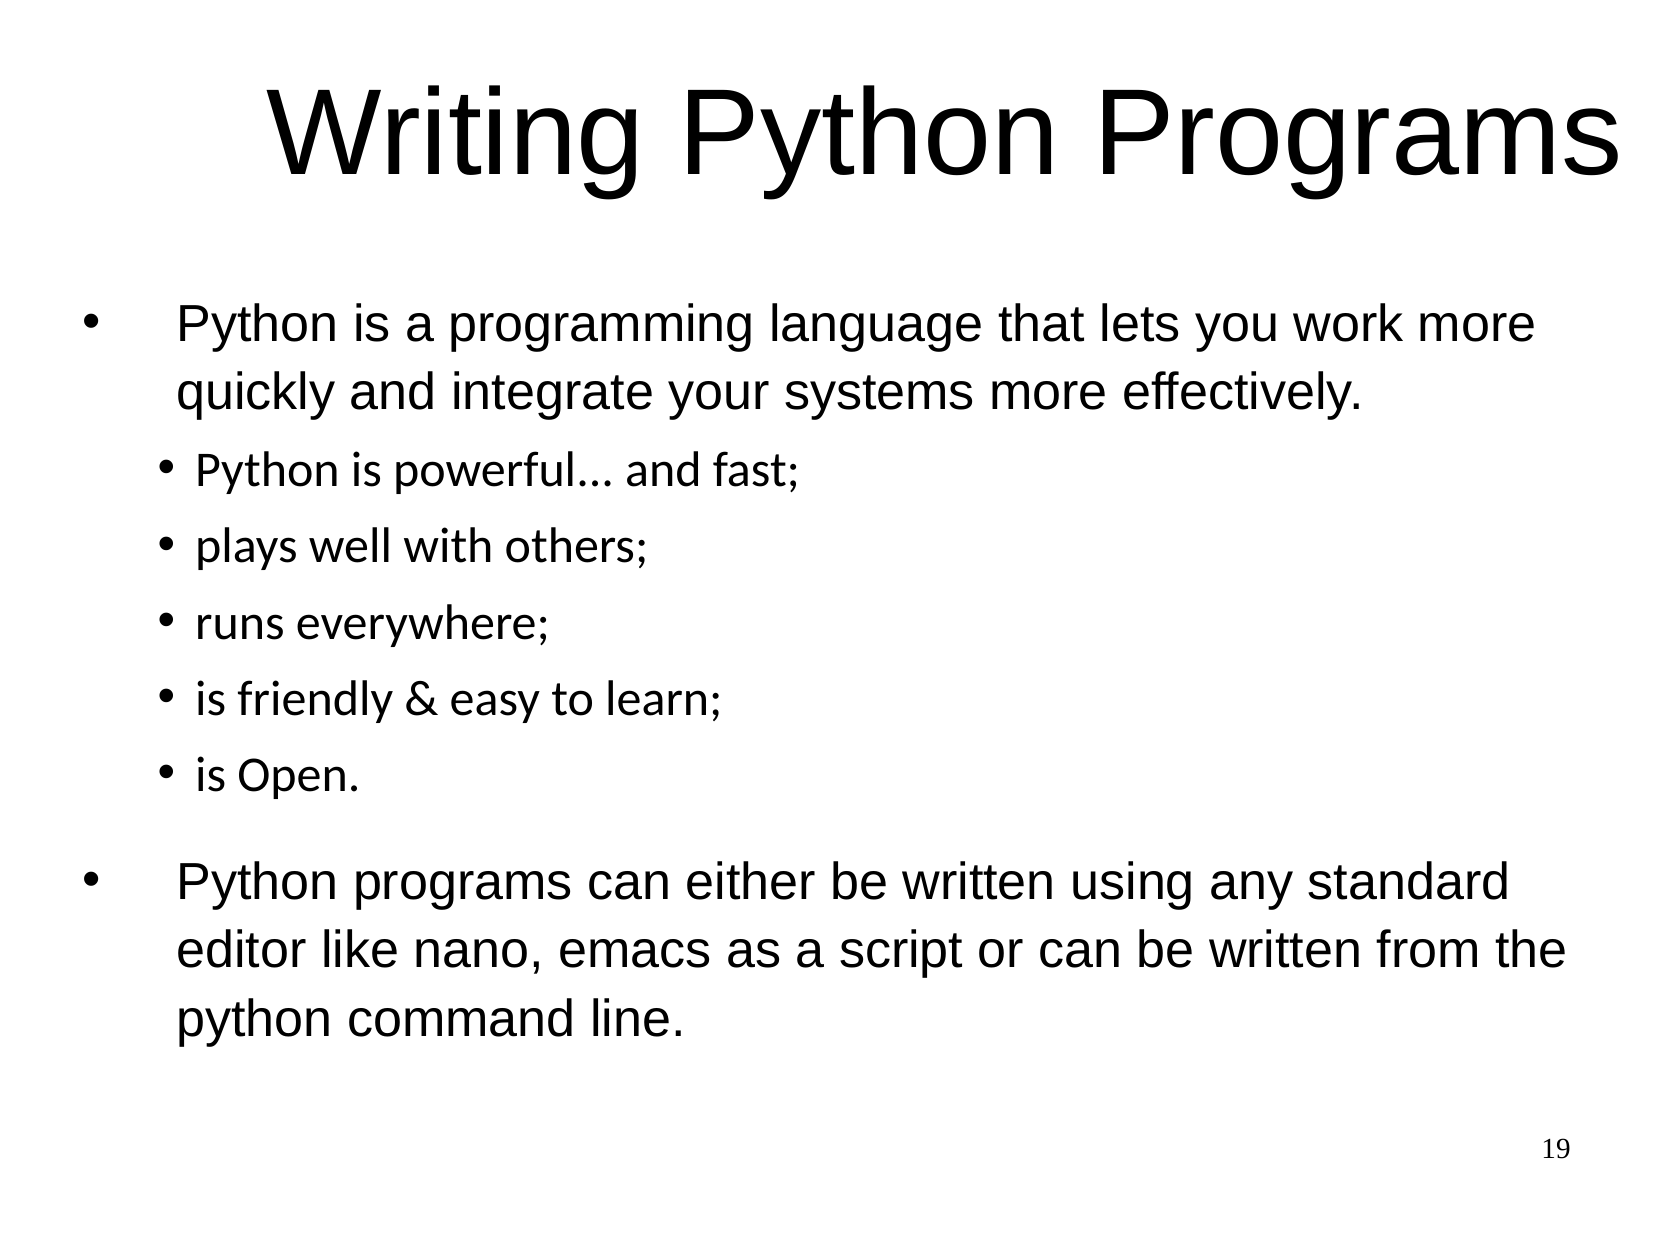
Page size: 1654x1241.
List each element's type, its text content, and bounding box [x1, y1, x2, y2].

slide_number 19 [1185, 1129, 1571, 1216]
title Writing Python Programs [257, 49, 1634, 203]
list Python is a programming language that lets you work more quickly and integrate your systems more effectively. Python is powerful... and fast; plays well with others; runs everywhere; is friendly & easy to learn; is Open. Python programs can either be written using any standard editor like nano, emacs as a script or can be written from the python command line. [82, 282, 1617, 1156]
